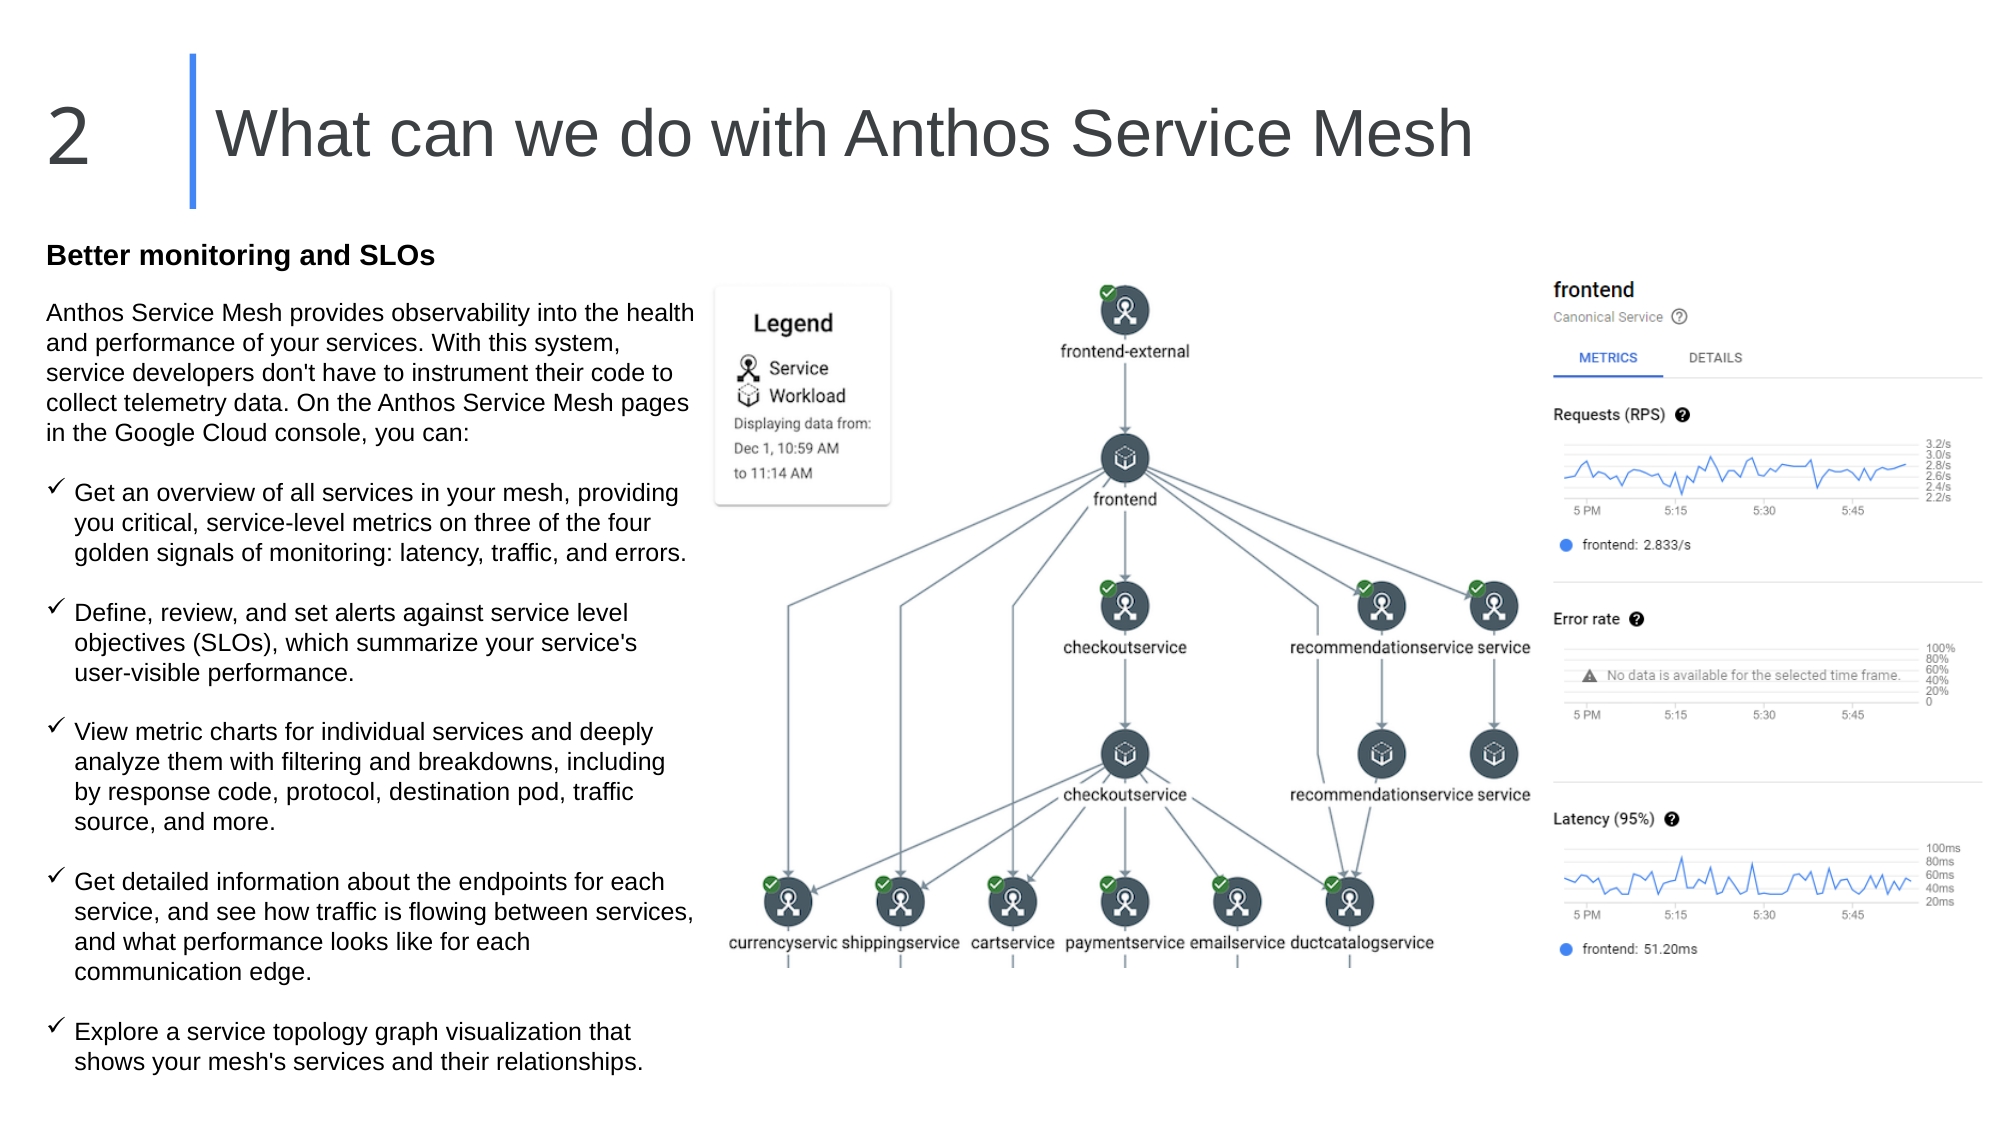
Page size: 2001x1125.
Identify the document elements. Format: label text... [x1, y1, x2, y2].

text_box What can we do with Anthos Service Mesh [215, 98, 1574, 211]
text_box 2 [36, 67, 190, 198]
picture [704, 266, 1992, 972]
text_box [189, 53, 197, 209]
text_box Better monitoring and SLOs Anthos Service Mesh provides observability into the health and performance of your services. With this system, service developers don't have to instrument their code to collect telemetry data. On the Anthos Service Mesh pages in the Google Cloud console, you can: Get an overview of all services in your mesh, providing you critical, service-level metrics on three of the four golden signals of monitoring: latency, traffic, and errors. Define, review, and set alerts against service level objectives (SLOs), which summarize your service's user-visible performance. View metric charts for individual services and deeply analyze them with filtering and breakdowns, including by response code, protocol, destination pod, traffic source, and more. Get detailed information about the endpoints for each service, and see how traffic is flowing between services, and what performance looks like for each communication edge. Explore a service topology graph visualization that shows your mesh's services and their relationships. [31, 229, 715, 1083]
